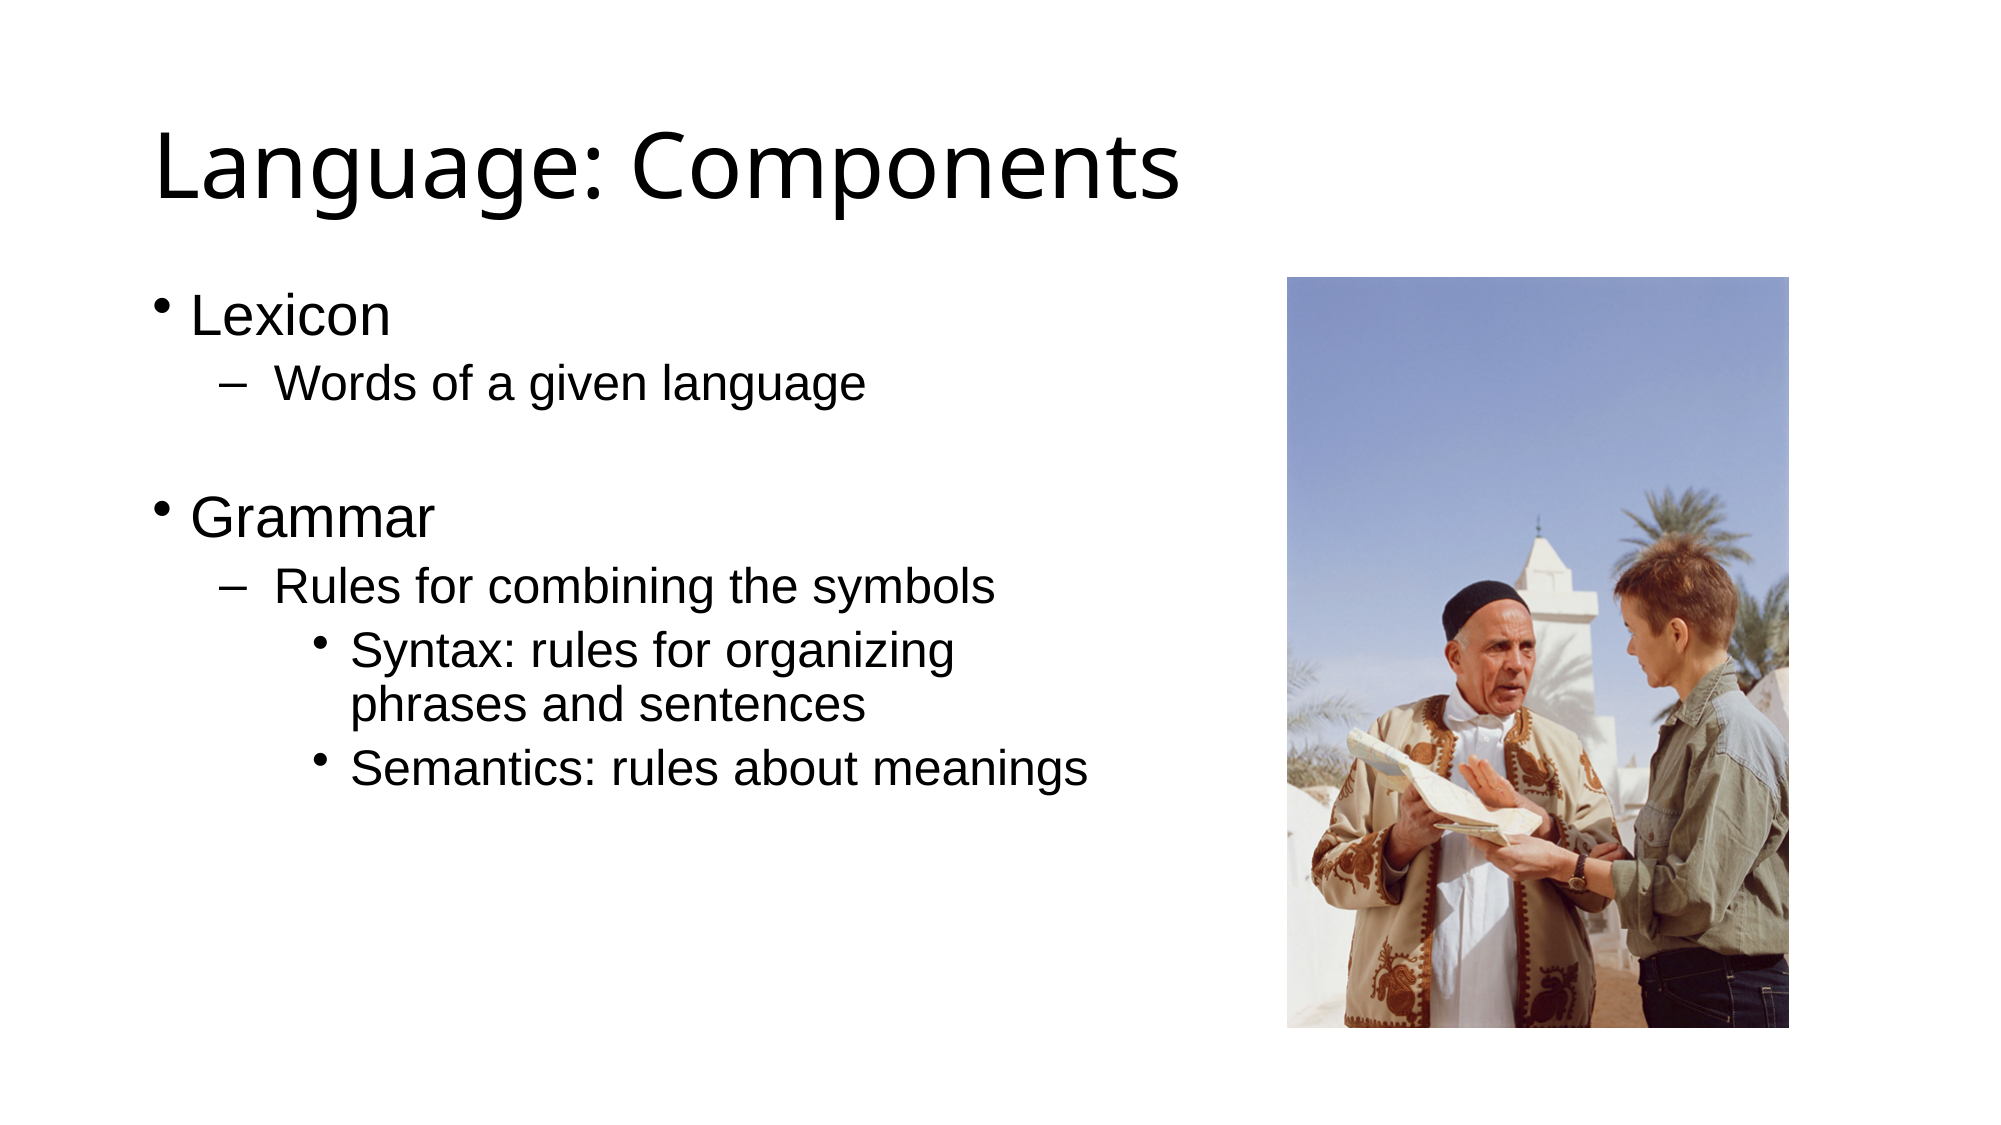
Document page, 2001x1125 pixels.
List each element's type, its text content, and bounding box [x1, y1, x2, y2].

title Language: Components [137, 59, 1863, 278]
picture [1287, 277, 1789, 1028]
text_box Lexicon Words of a given language Grammar Rules for combining the symbols Syntax: rules for organizing phrases and sentences Semantics: rules about meanings [137, 277, 1136, 1027]
